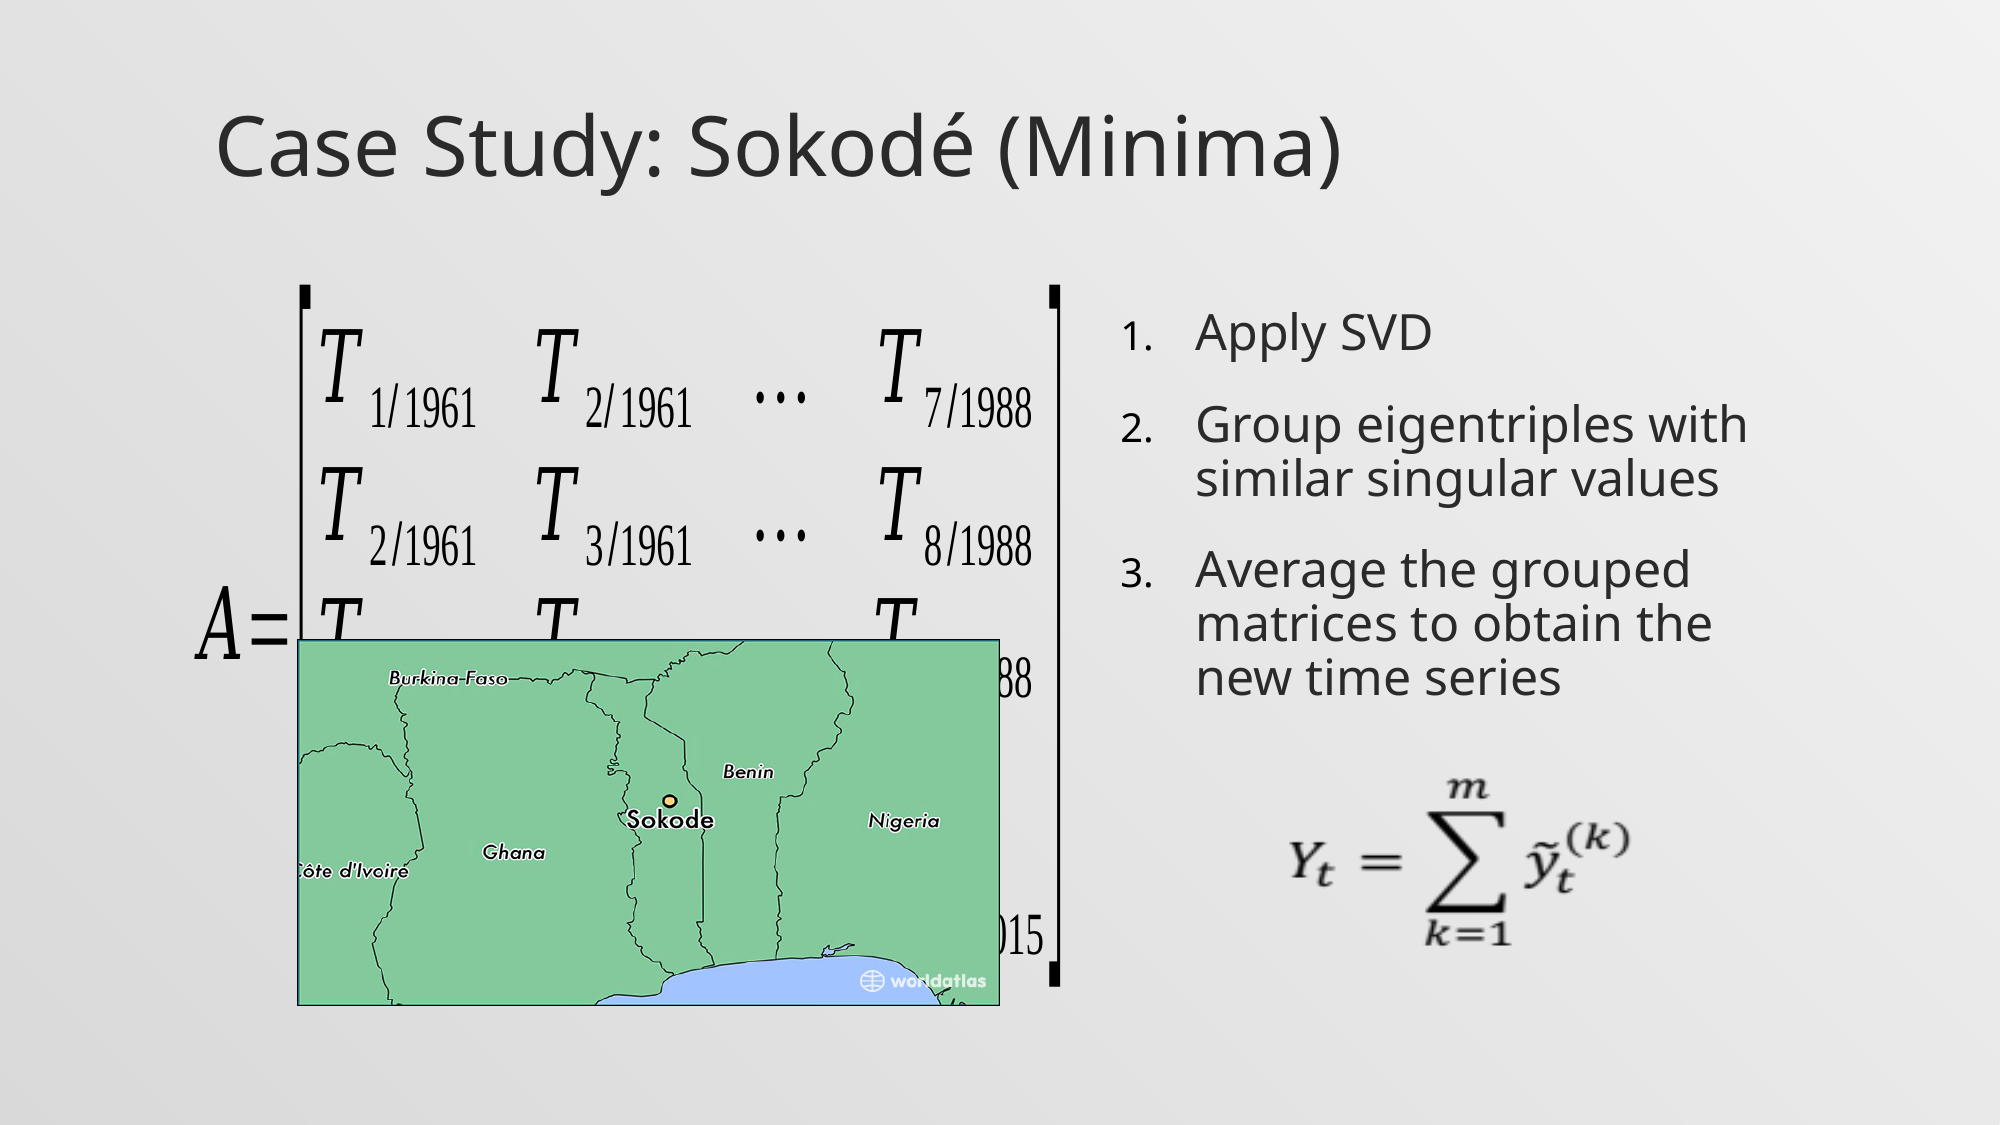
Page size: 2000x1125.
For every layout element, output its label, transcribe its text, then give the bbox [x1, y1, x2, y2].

list Apply SVD Group eigentriples with similar singular values Average the grouped matrices to obtain the new time series [1097, 299, 1800, 1013]
text_box Case Study: Sokodé (Minima) [199, 70, 1800, 203]
picture [297, 639, 1000, 1006]
picture [1184, 715, 1667, 1013]
